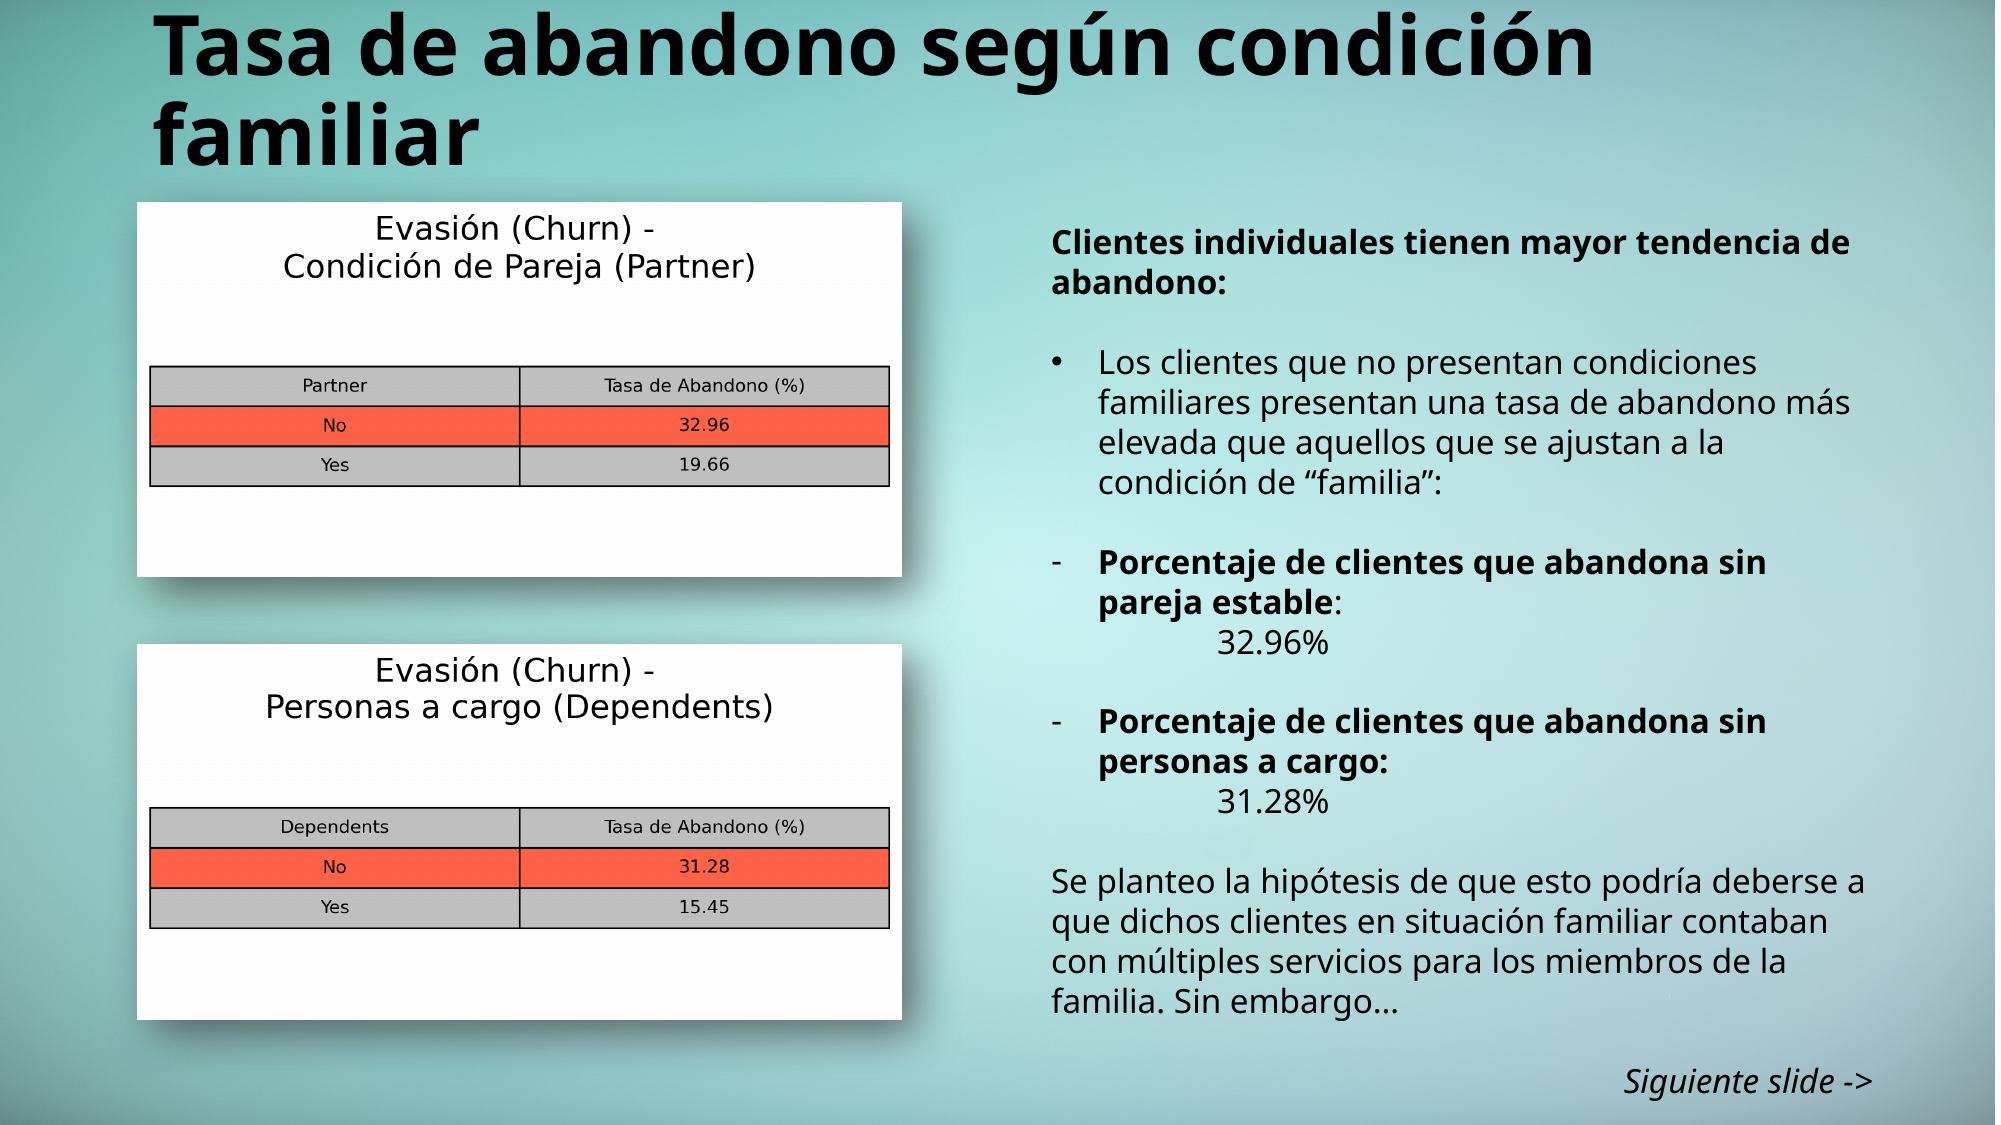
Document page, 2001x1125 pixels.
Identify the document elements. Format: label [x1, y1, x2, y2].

picture [0, 0, 1995, 1125]
list [137, 201, 902, 578]
